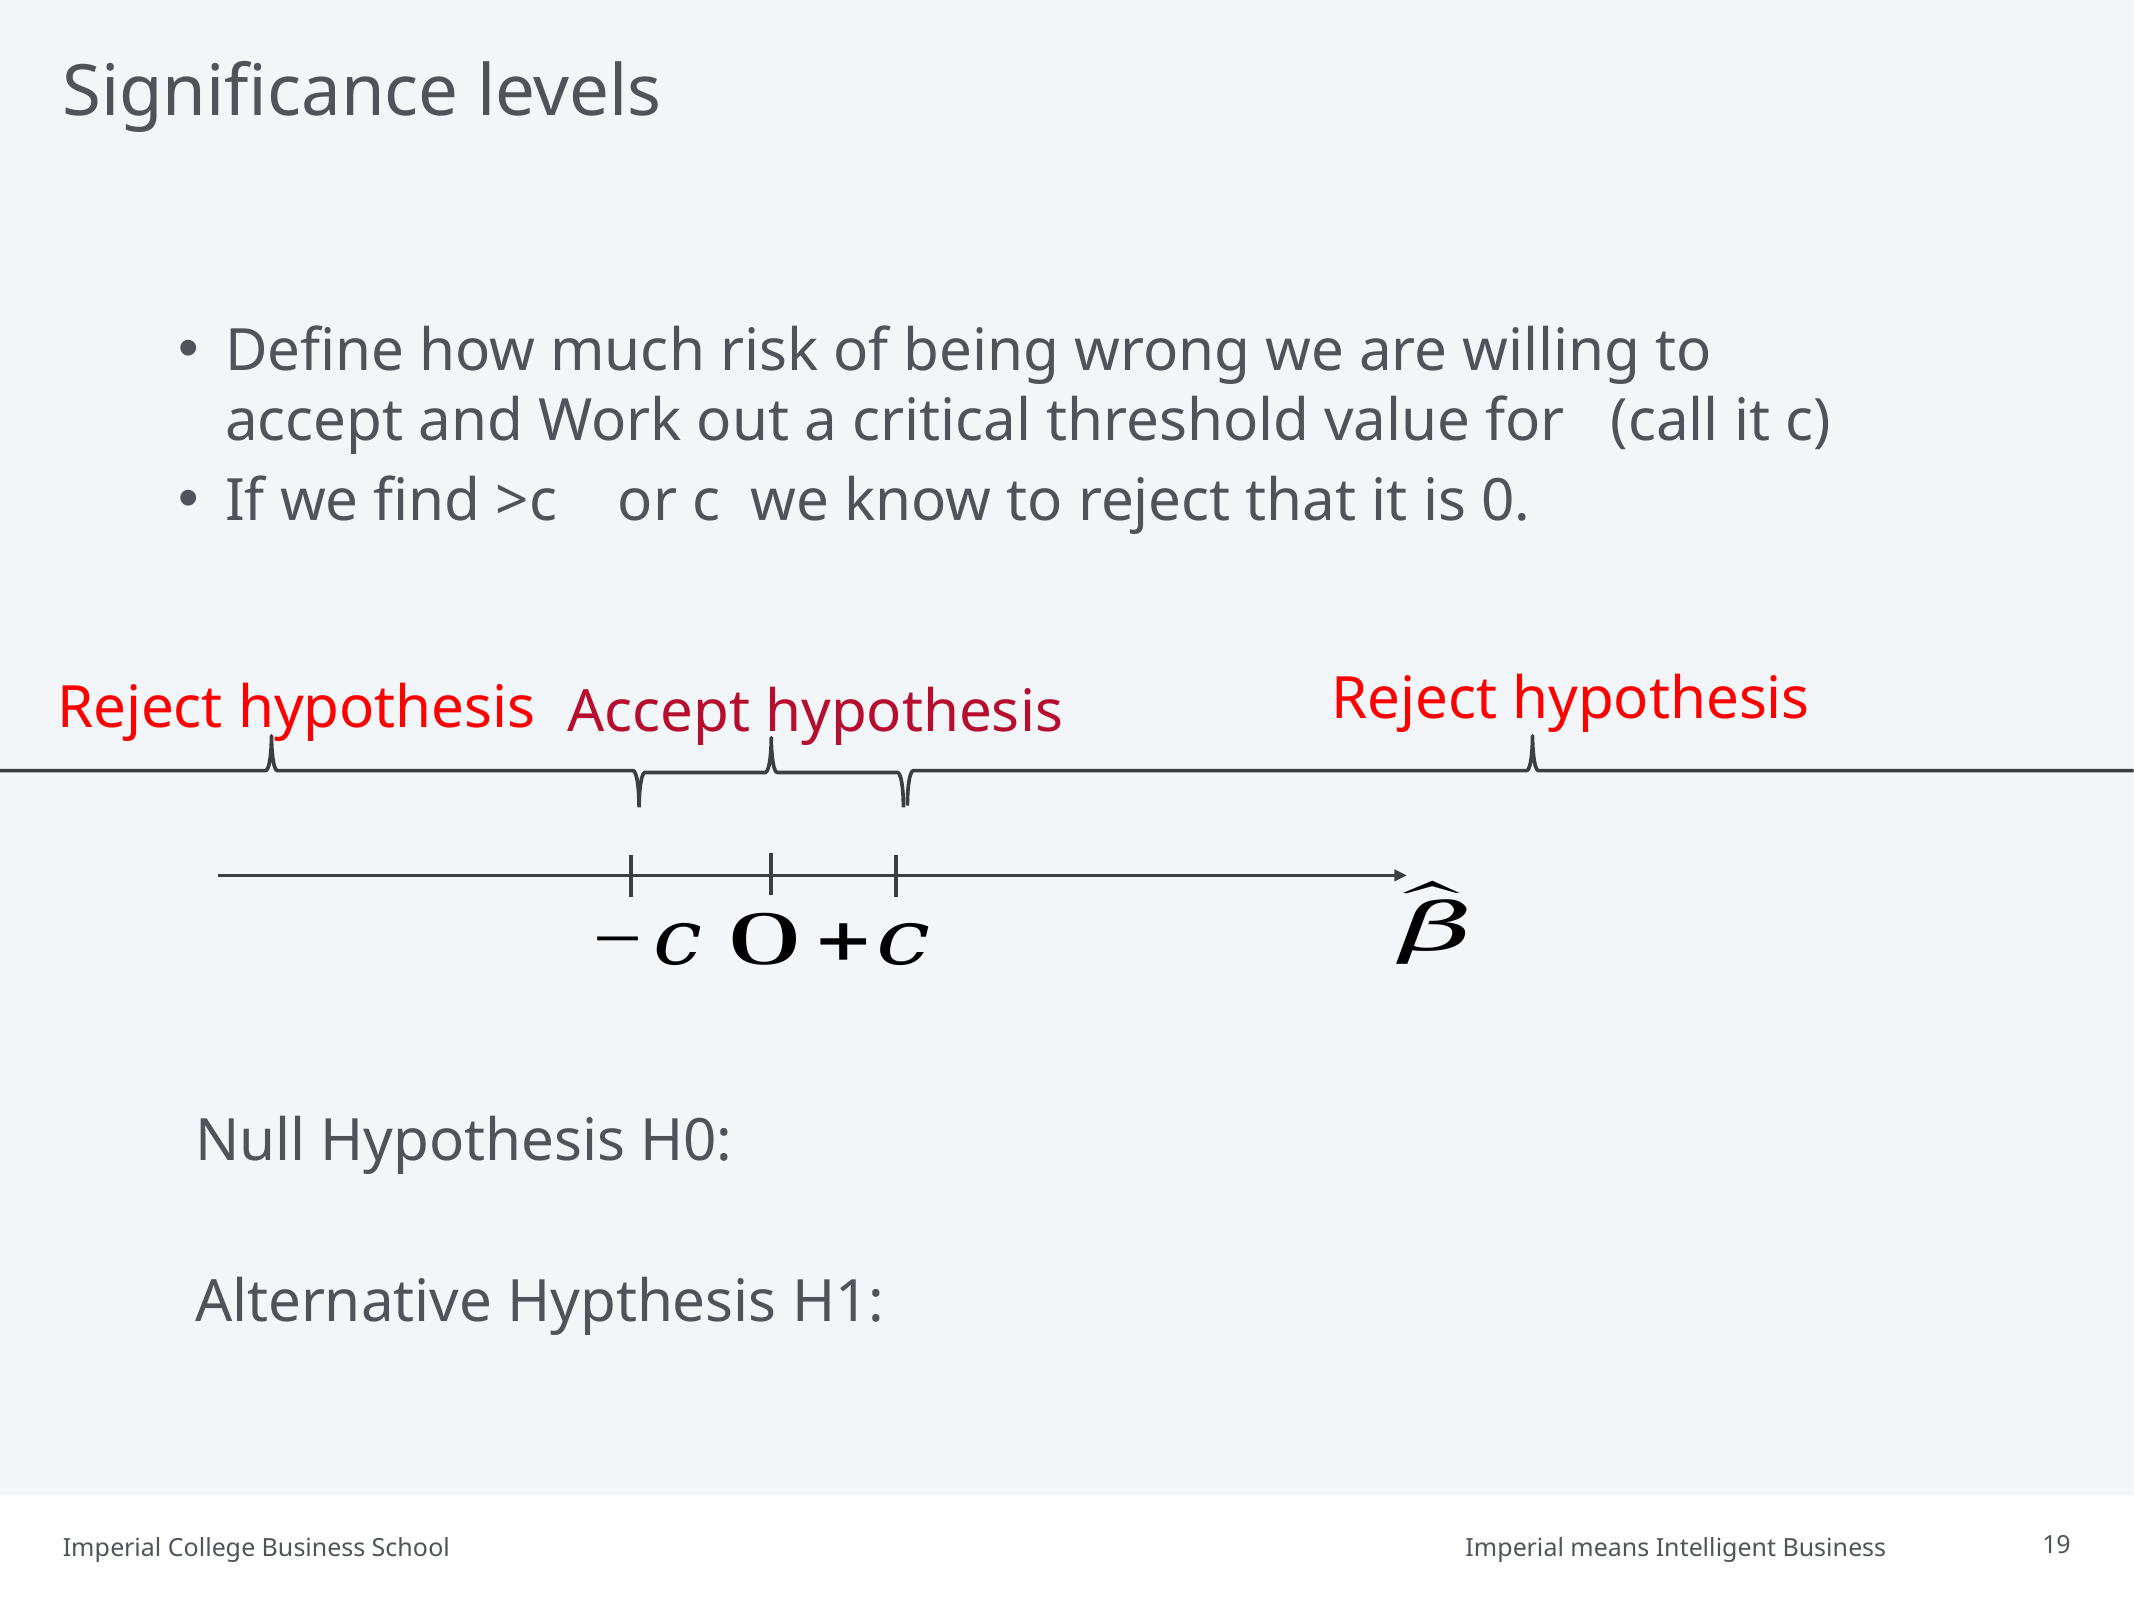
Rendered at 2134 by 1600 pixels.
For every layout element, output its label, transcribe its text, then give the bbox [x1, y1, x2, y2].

text_box Reject hypothesis [29, 669, 564, 740]
text_box Reject hypothesis [1303, 660, 1838, 731]
text_box [0, 740, 639, 806]
title Significance levels [62, 50, 2071, 195]
text_box [639, 744, 904, 808]
text_box Accept hypothesis [548, 672, 1083, 744]
text_box [907, 735, 2134, 806]
